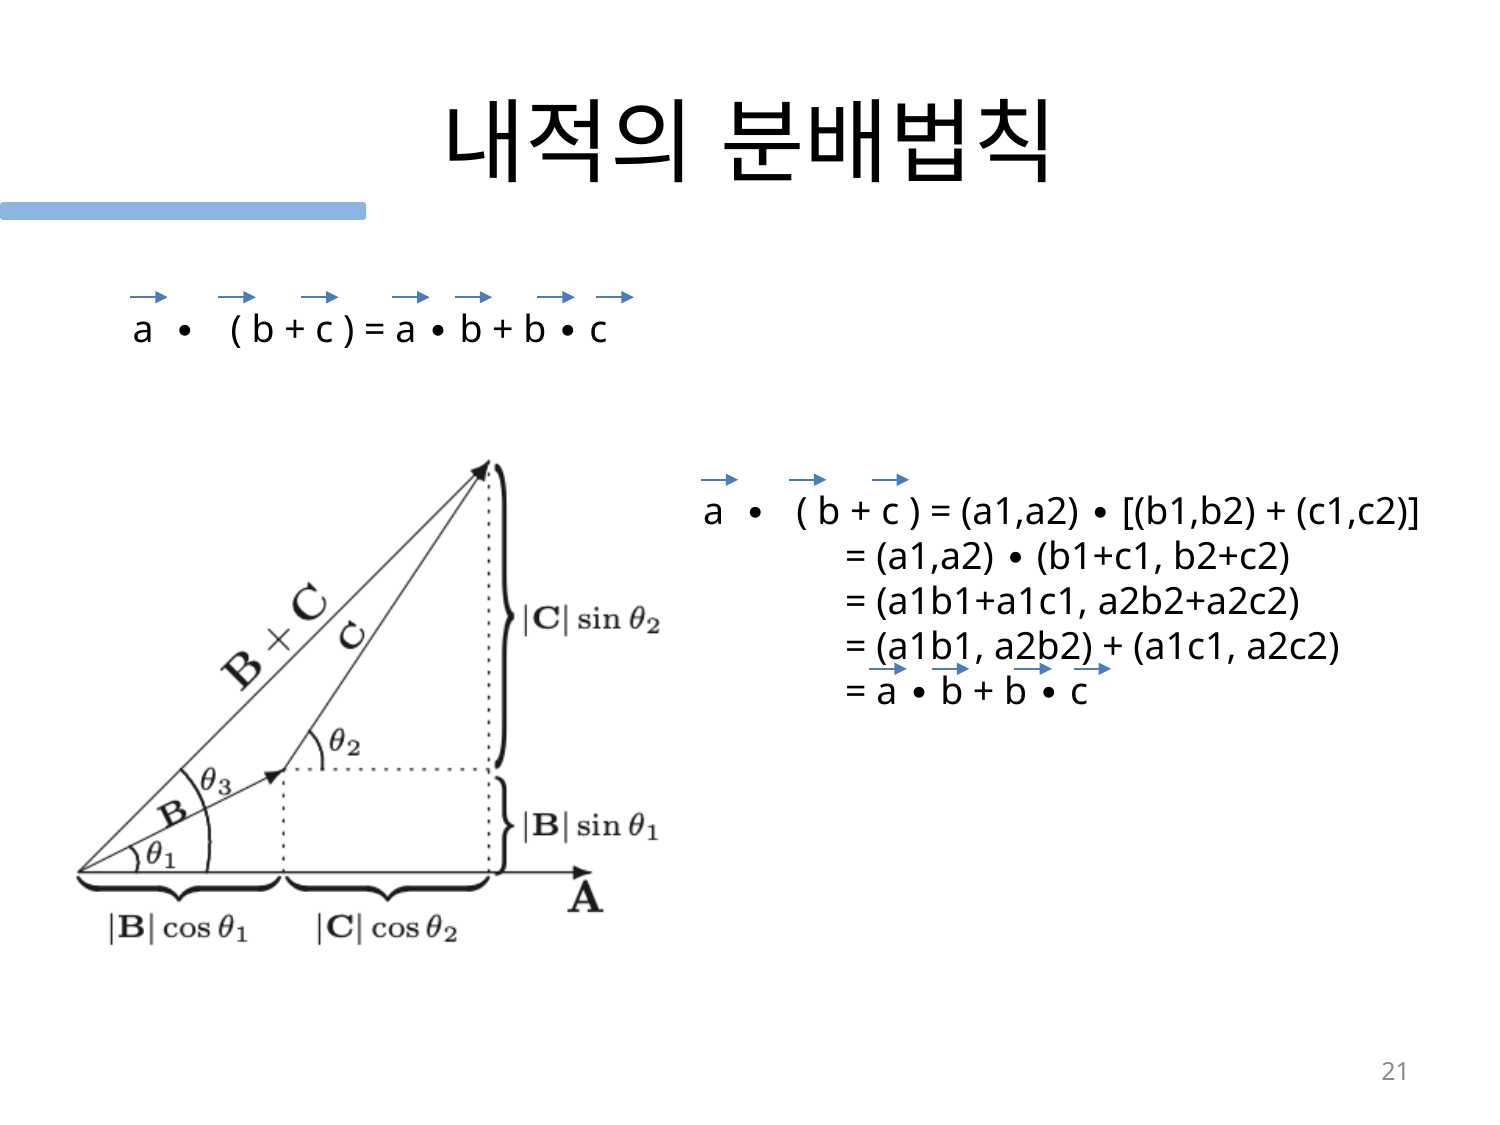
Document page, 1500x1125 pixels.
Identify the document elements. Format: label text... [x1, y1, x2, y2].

text_box a ∙ [108, 297, 212, 357]
title 내적의 분배법칙 [75, 45, 1425, 233]
text_box ( b + c ) = a ∙ b + b ∙ c [215, 297, 633, 357]
slide_number 21 [1074, 1042, 1425, 1103]
text_box ( b + c ) = (a1,a2) ∙ [(b1,b2) + (c1,c2)] = (a1,a2) ∙ (b1+c1, b2+c2) = (a1b1+a1c1, a2b2+a2c2) = (a1b1, a2b2) + (a1c1, a2c2) = a ∙ b + b ∙ c [781, 479, 1436, 720]
text_box [0, 200, 369, 222]
picture [58, 444, 675, 964]
text_box a ∙ [680, 479, 781, 540]
